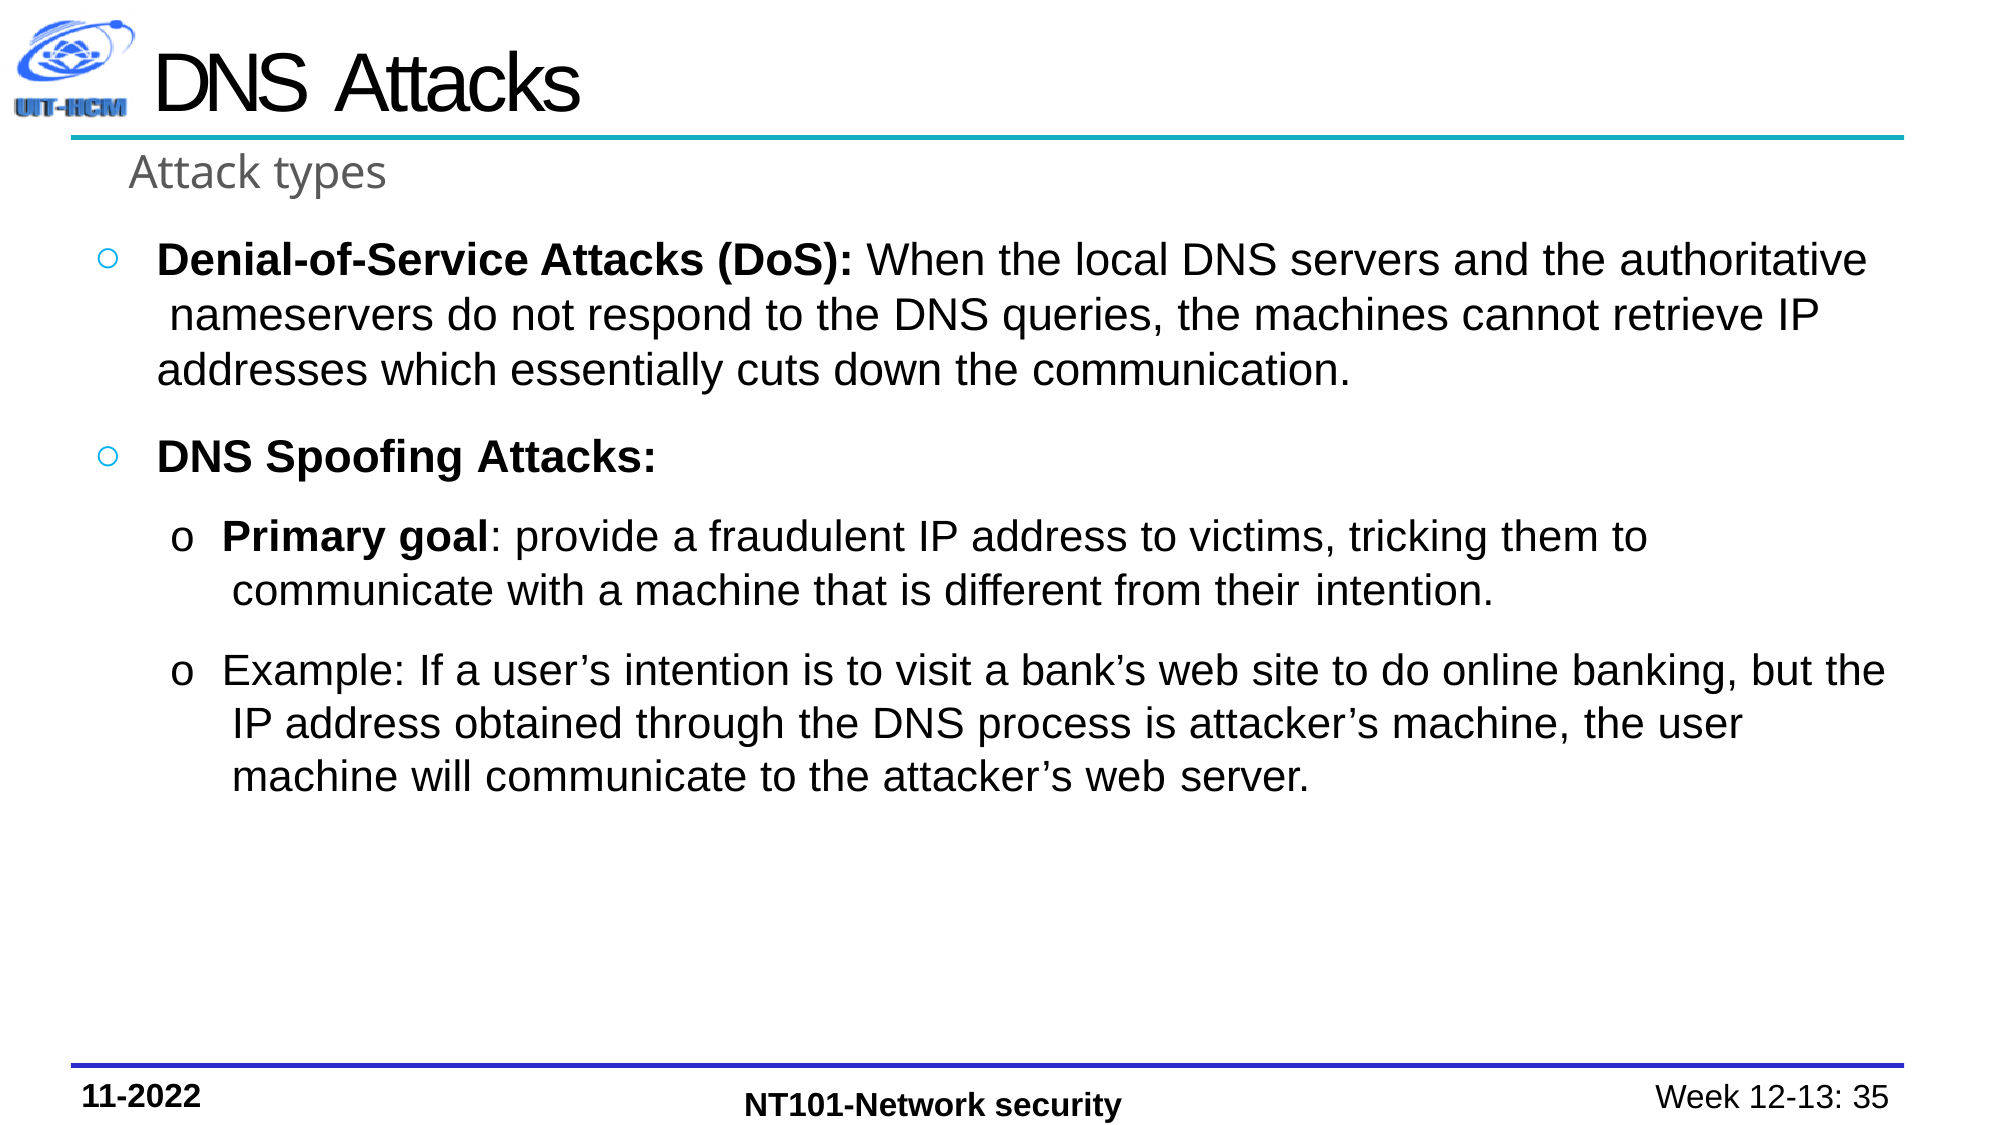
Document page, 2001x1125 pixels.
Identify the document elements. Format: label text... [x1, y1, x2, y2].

picture [0, 8, 150, 127]
title DNS Attacks [150, 0, 786, 173]
text_box Attack types Denial-of-Service Attacks (DoS): When the local DNS servers and the authoritative nameservers do not respond to the DNS queries, the machines cannot retrieve IP addresses which essentially cuts down the communication. DNS Spoofing Attacks: o Primary goal: provide a fraudulent IP address to victims, tricking them to communicate with a machine that is different from their intention. o Example: If a user’s intention is to visit a bank’s web site to do online banking, but the IP address obtained through the DNS process is attacker’s machine, the user machine will communicate to the attacker’s web server. [92, 109, 1909, 801]
